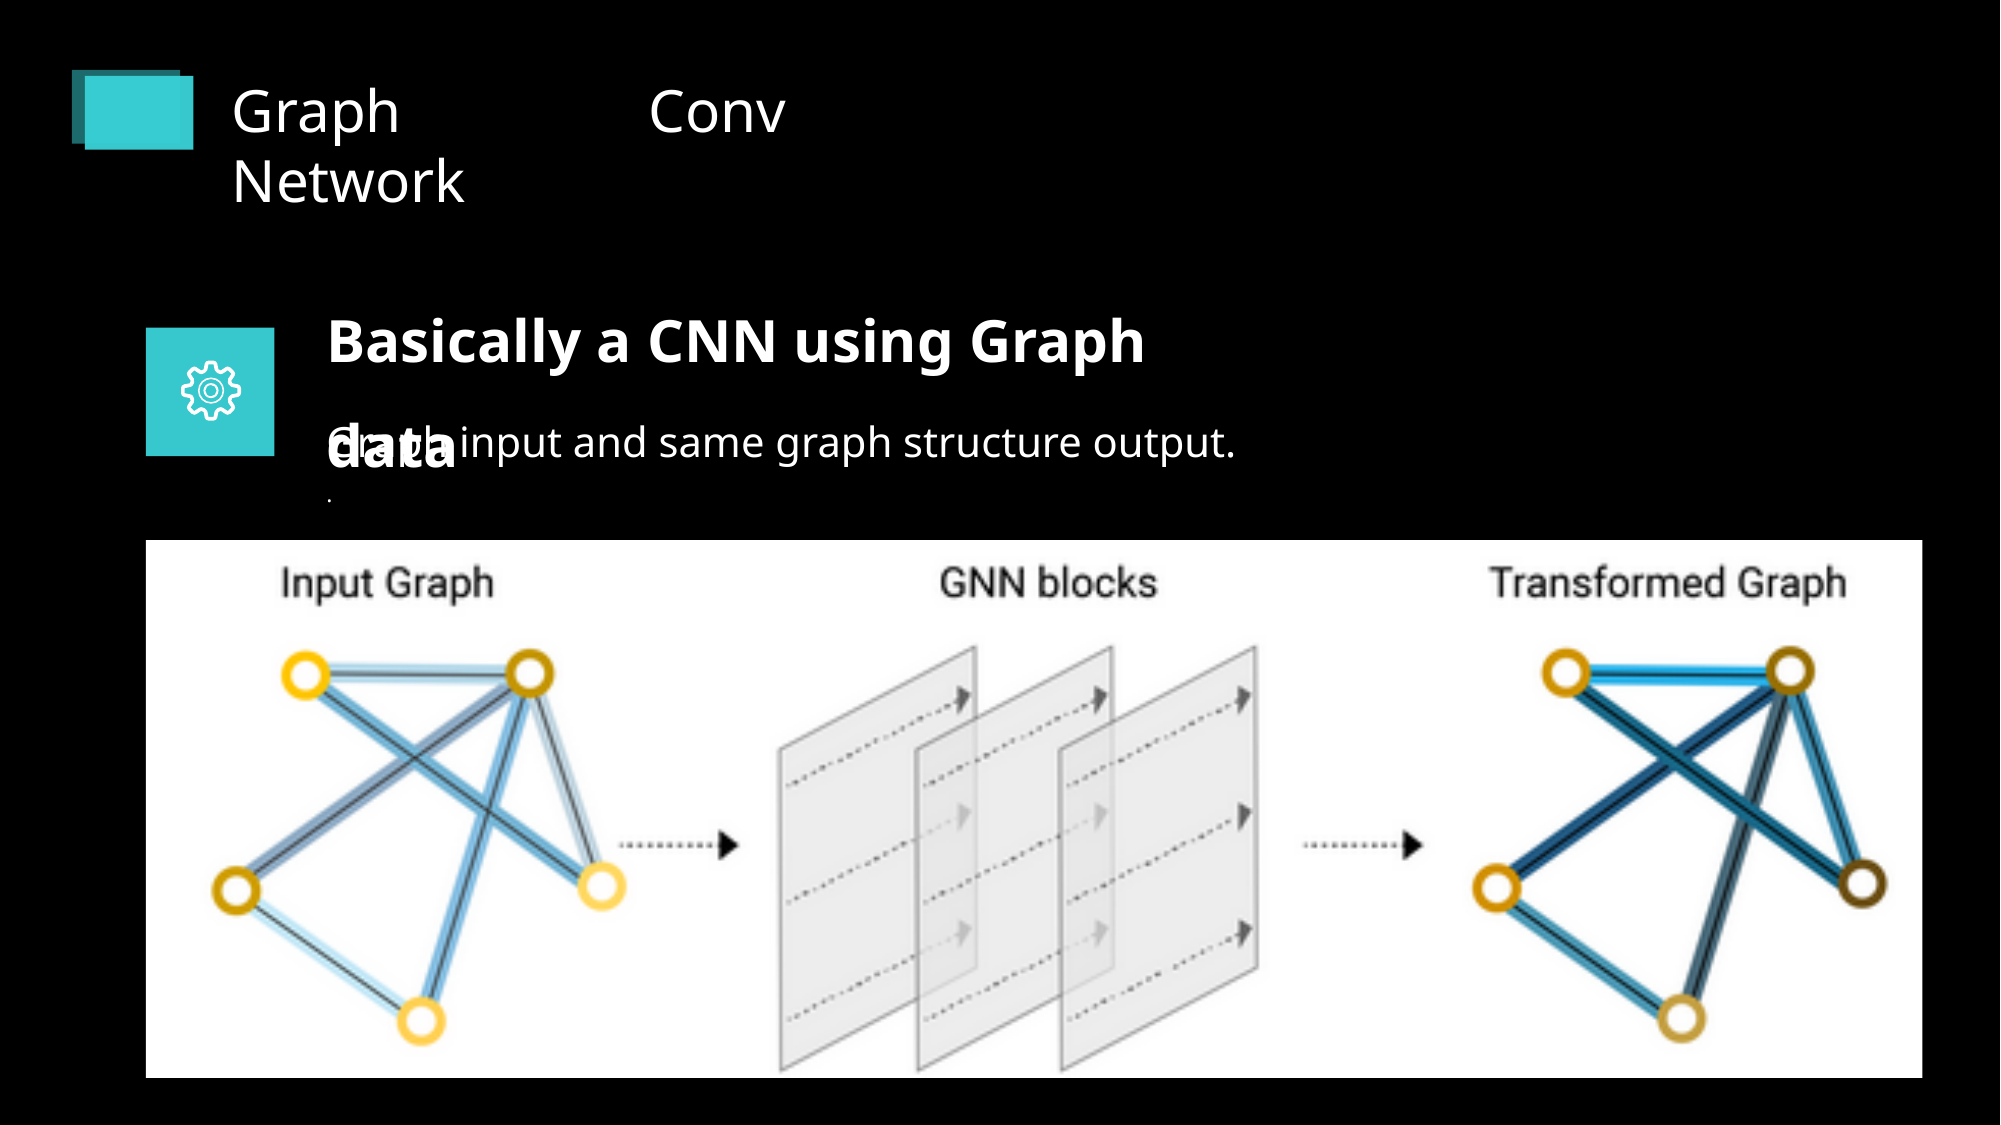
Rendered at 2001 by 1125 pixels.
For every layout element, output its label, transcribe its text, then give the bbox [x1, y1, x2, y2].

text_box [180, 360, 242, 421]
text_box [71, 66, 802, 224]
text_box Graph input and same graph structure output. . [311, 383, 1278, 515]
text_box [145, 327, 275, 457]
text_box Basically a CNN using Graph data [311, 262, 1244, 383]
picture [145, 540, 1923, 1078]
